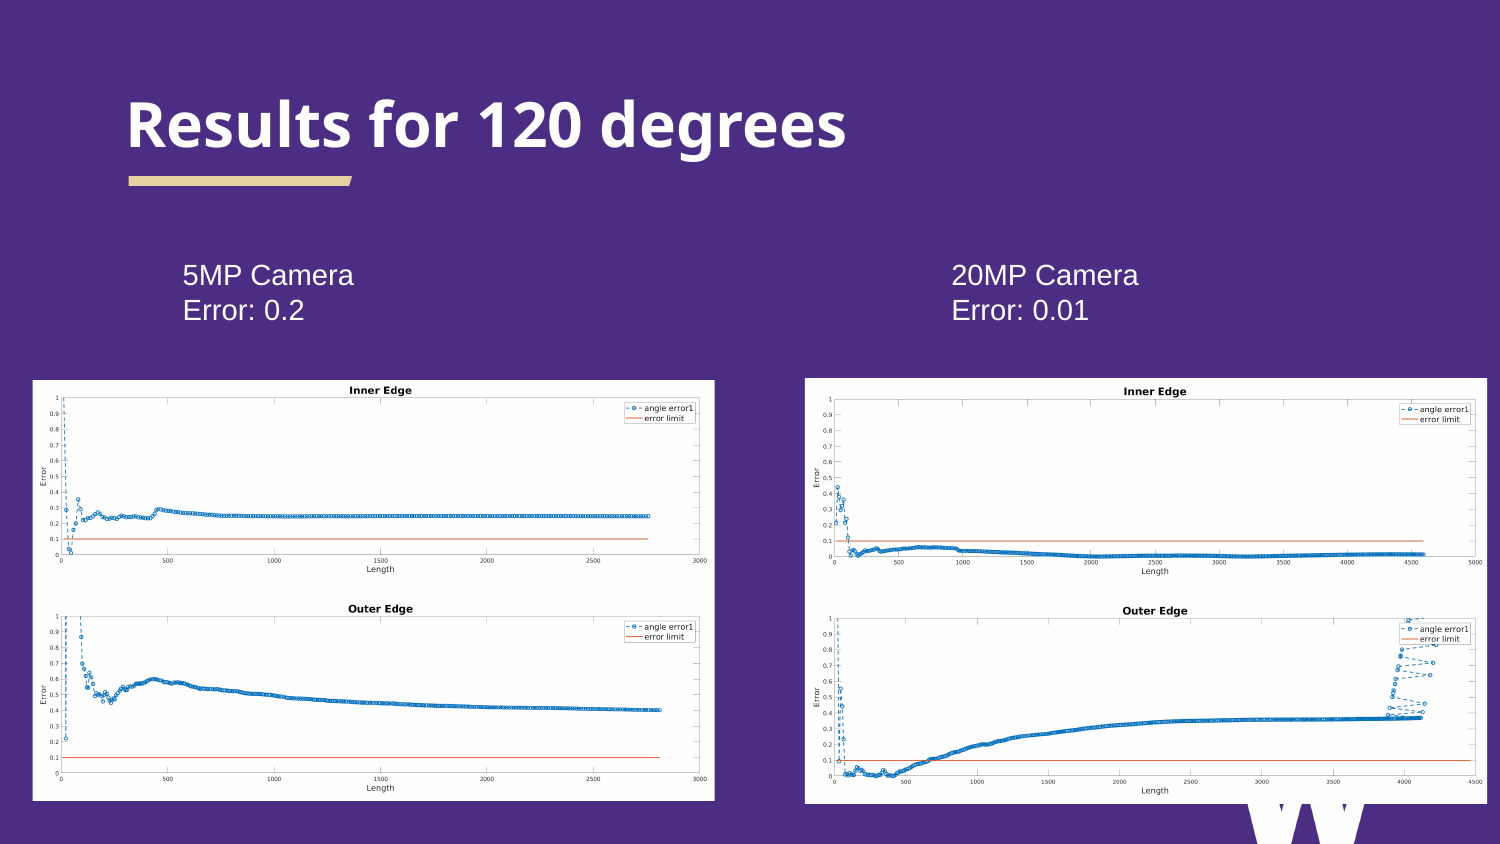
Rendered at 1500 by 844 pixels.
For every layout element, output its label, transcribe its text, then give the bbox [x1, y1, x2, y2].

picture [32, 380, 716, 801]
text_box 20MP Camera Error: 0.01 [936, 241, 1316, 338]
picture [128, 176, 352, 186]
text_box 5MP Camera Error: 0.2 [167, 241, 547, 338]
title Results for 120 degrees [110, 45, 1434, 168]
picture [804, 378, 1488, 844]
